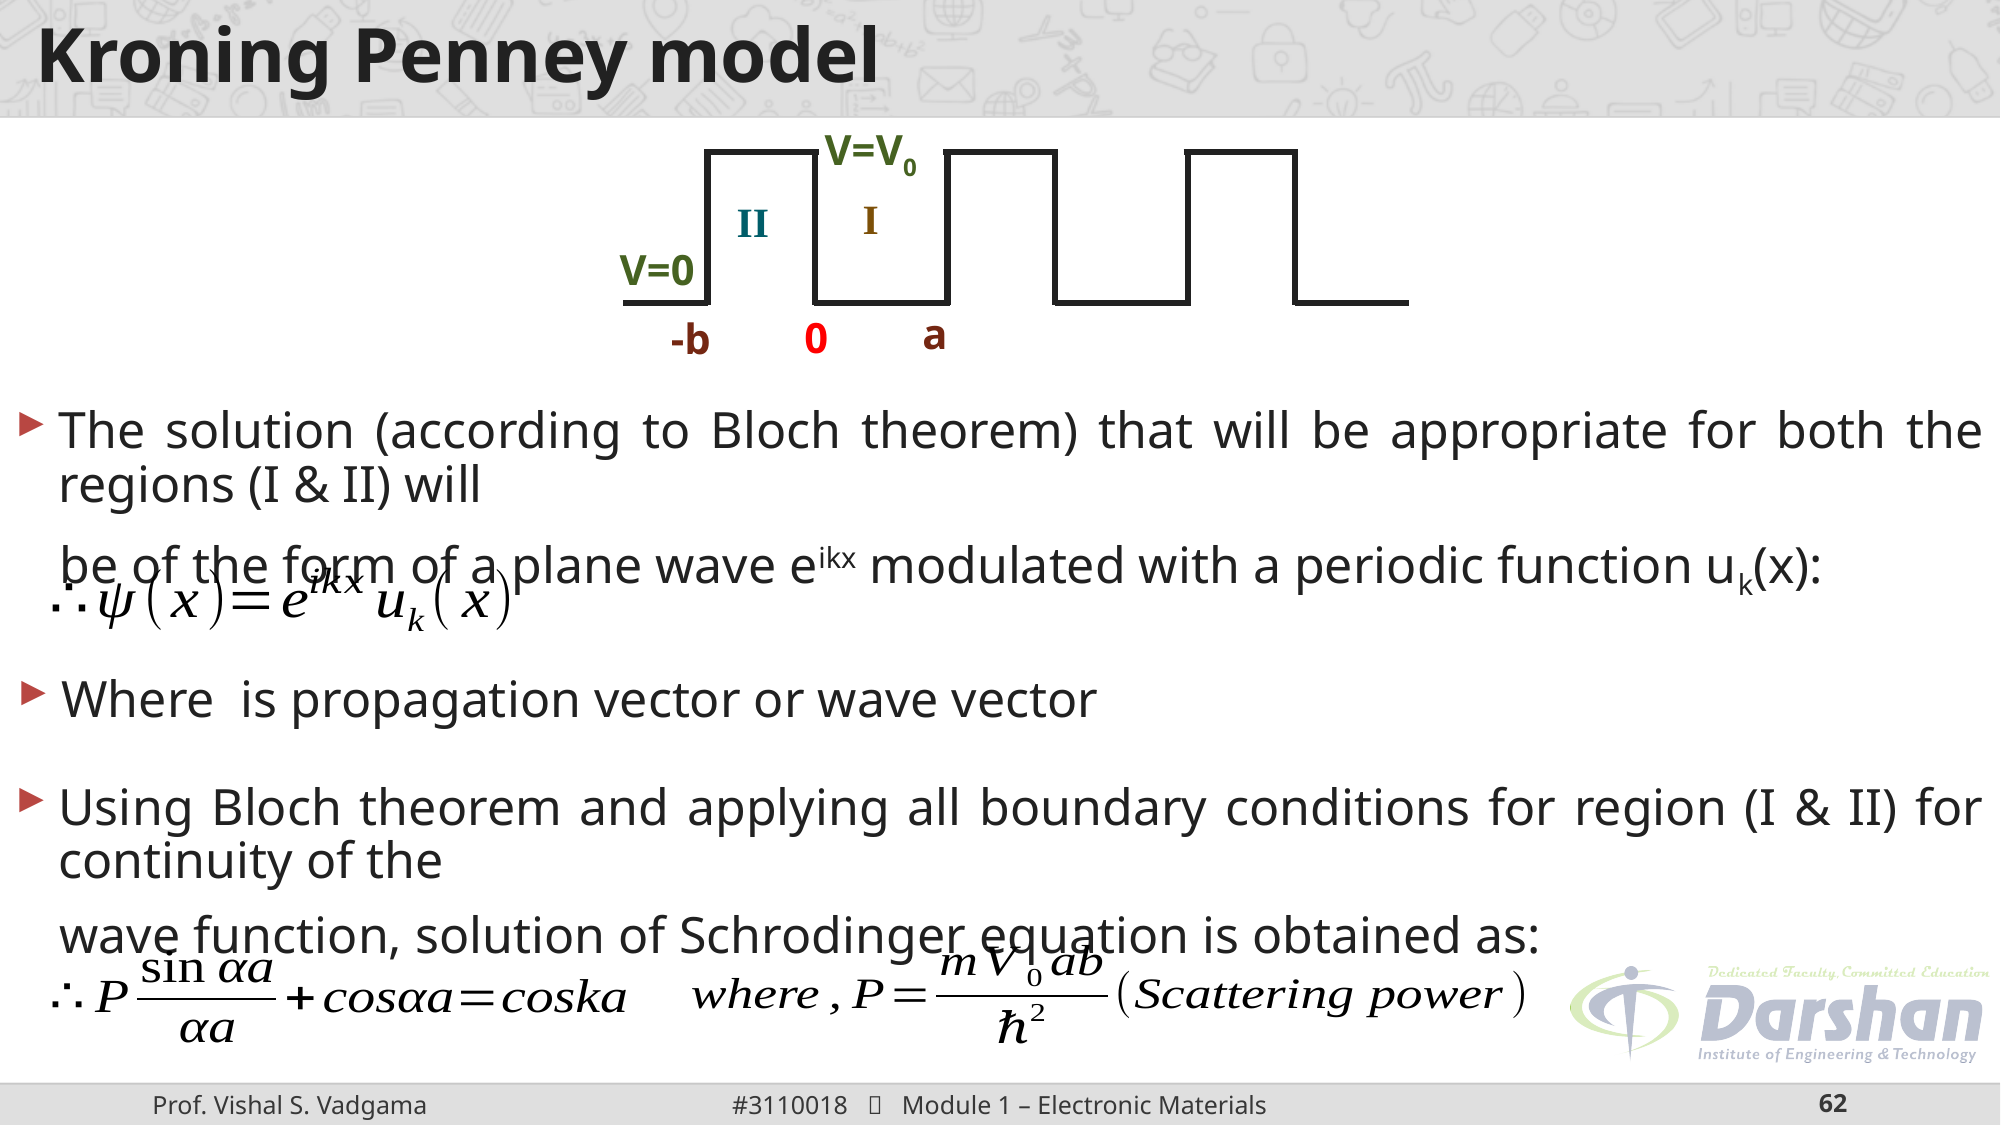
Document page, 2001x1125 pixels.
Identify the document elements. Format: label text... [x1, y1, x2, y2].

text_box Using Bloch theorem and applying all boundary conditions for region (I & II) for continuity of the wave function, solution of Schrodinger equation is obtained as: [0, 774, 2000, 929]
text_box The solution (according to Bloch theorem) that will be appropriate for both the regions (I & II) will be of the form of a plane wave eikx modulated with a periodic function uk(x): [0, 397, 2000, 553]
title Kroning Penney model [0, 0, 2000, 117]
text_box The Schrodinger’s equations are: [1570, 966, 1990, 1063]
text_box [604, 116, 1409, 371]
